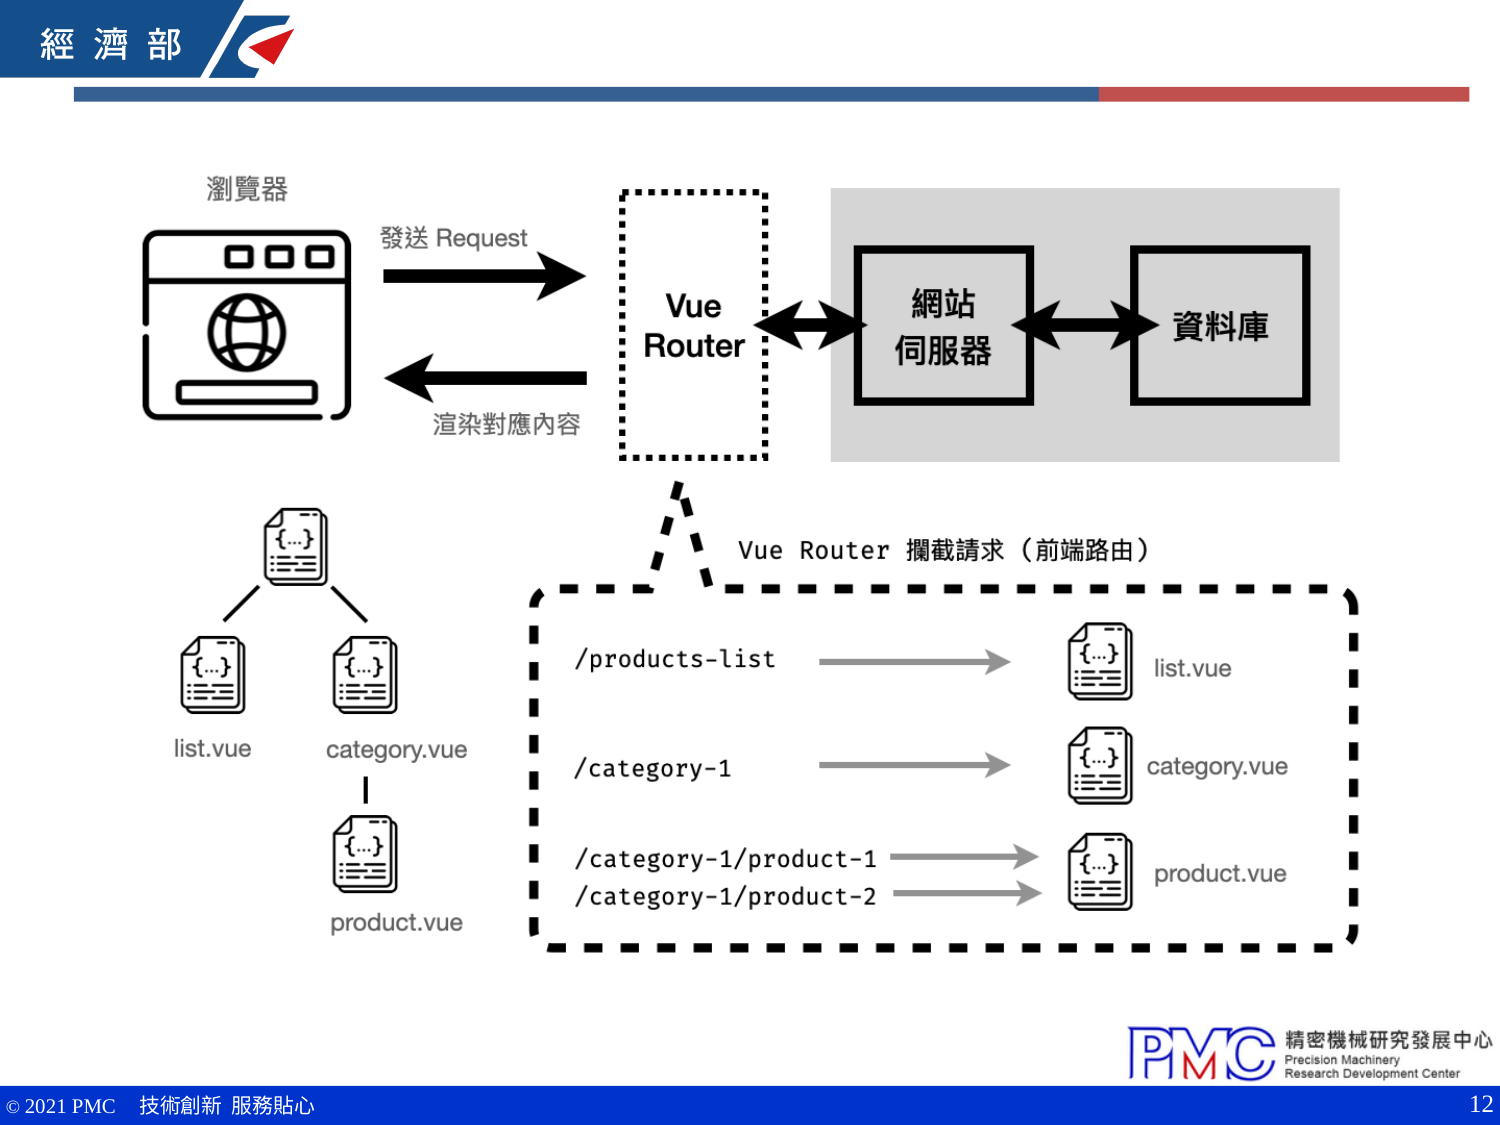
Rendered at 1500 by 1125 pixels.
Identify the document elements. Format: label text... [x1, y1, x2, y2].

picture [128, 160, 1372, 965]
picture [0, 0, 294, 78]
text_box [73, 86, 1470, 102]
slide_number 12 [1439, 1086, 1500, 1124]
picture [1126, 1024, 1493, 1083]
